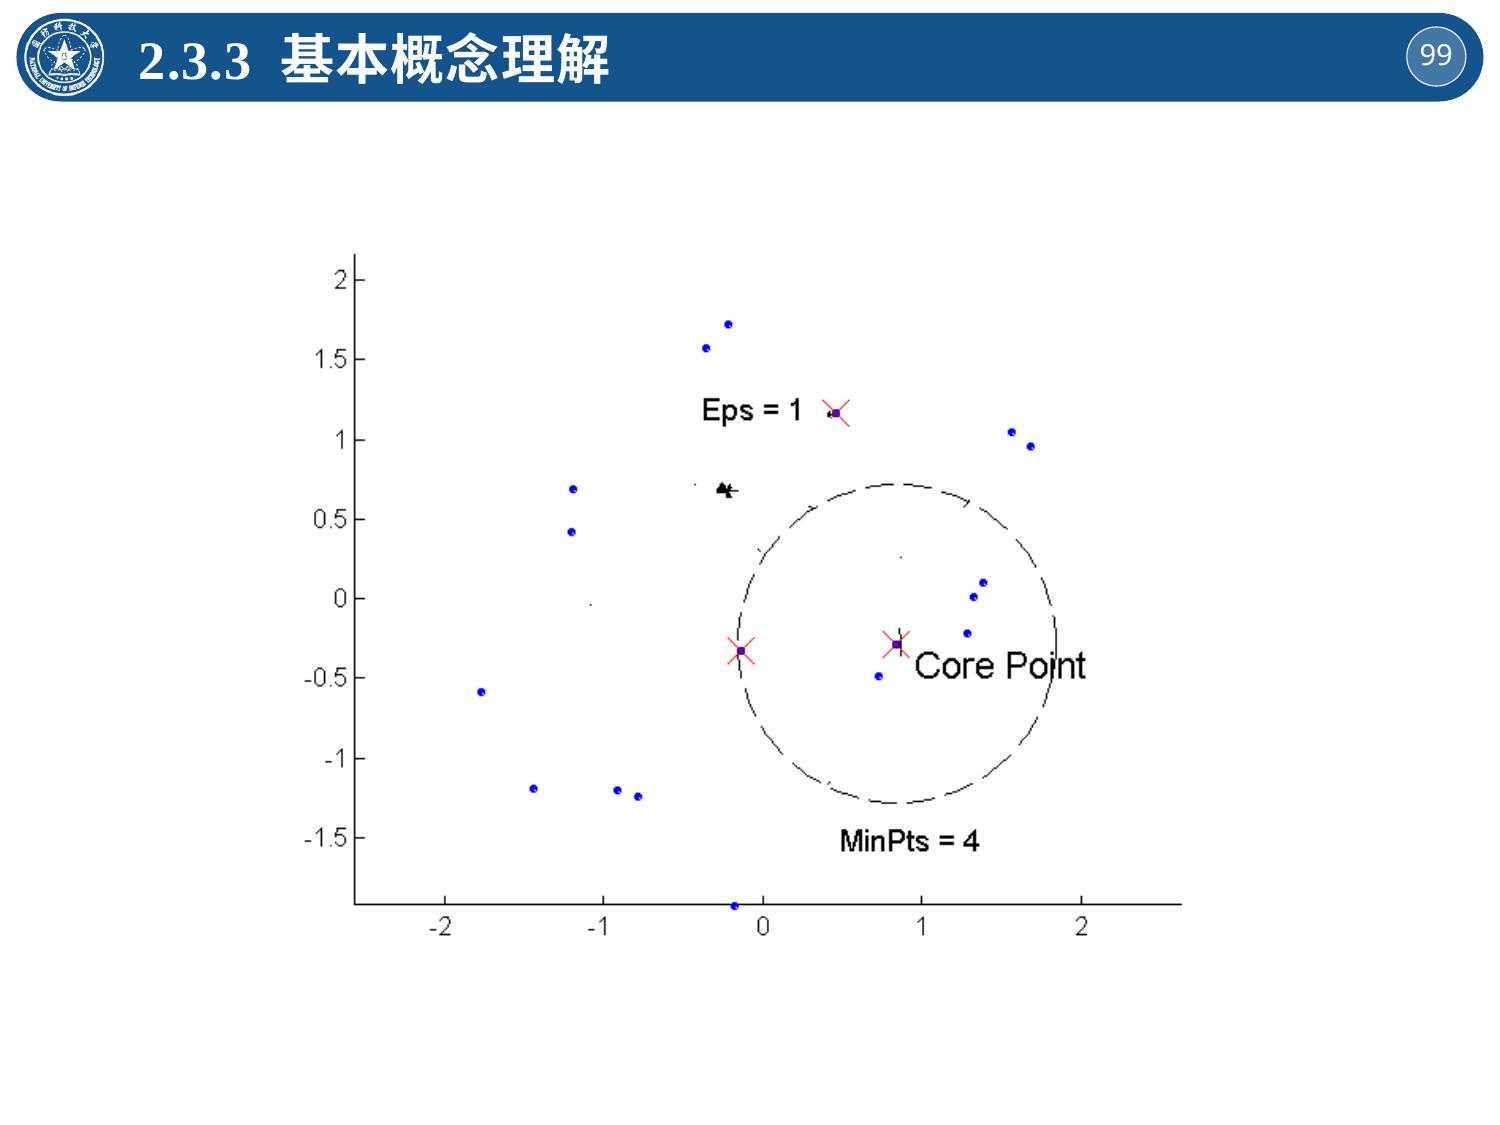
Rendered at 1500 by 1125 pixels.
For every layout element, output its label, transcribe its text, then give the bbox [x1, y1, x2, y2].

picture [16, 9, 111, 104]
title 2.3.3 基本概念理解 [124, 17, 1474, 221]
picture [218, 194, 1282, 961]
